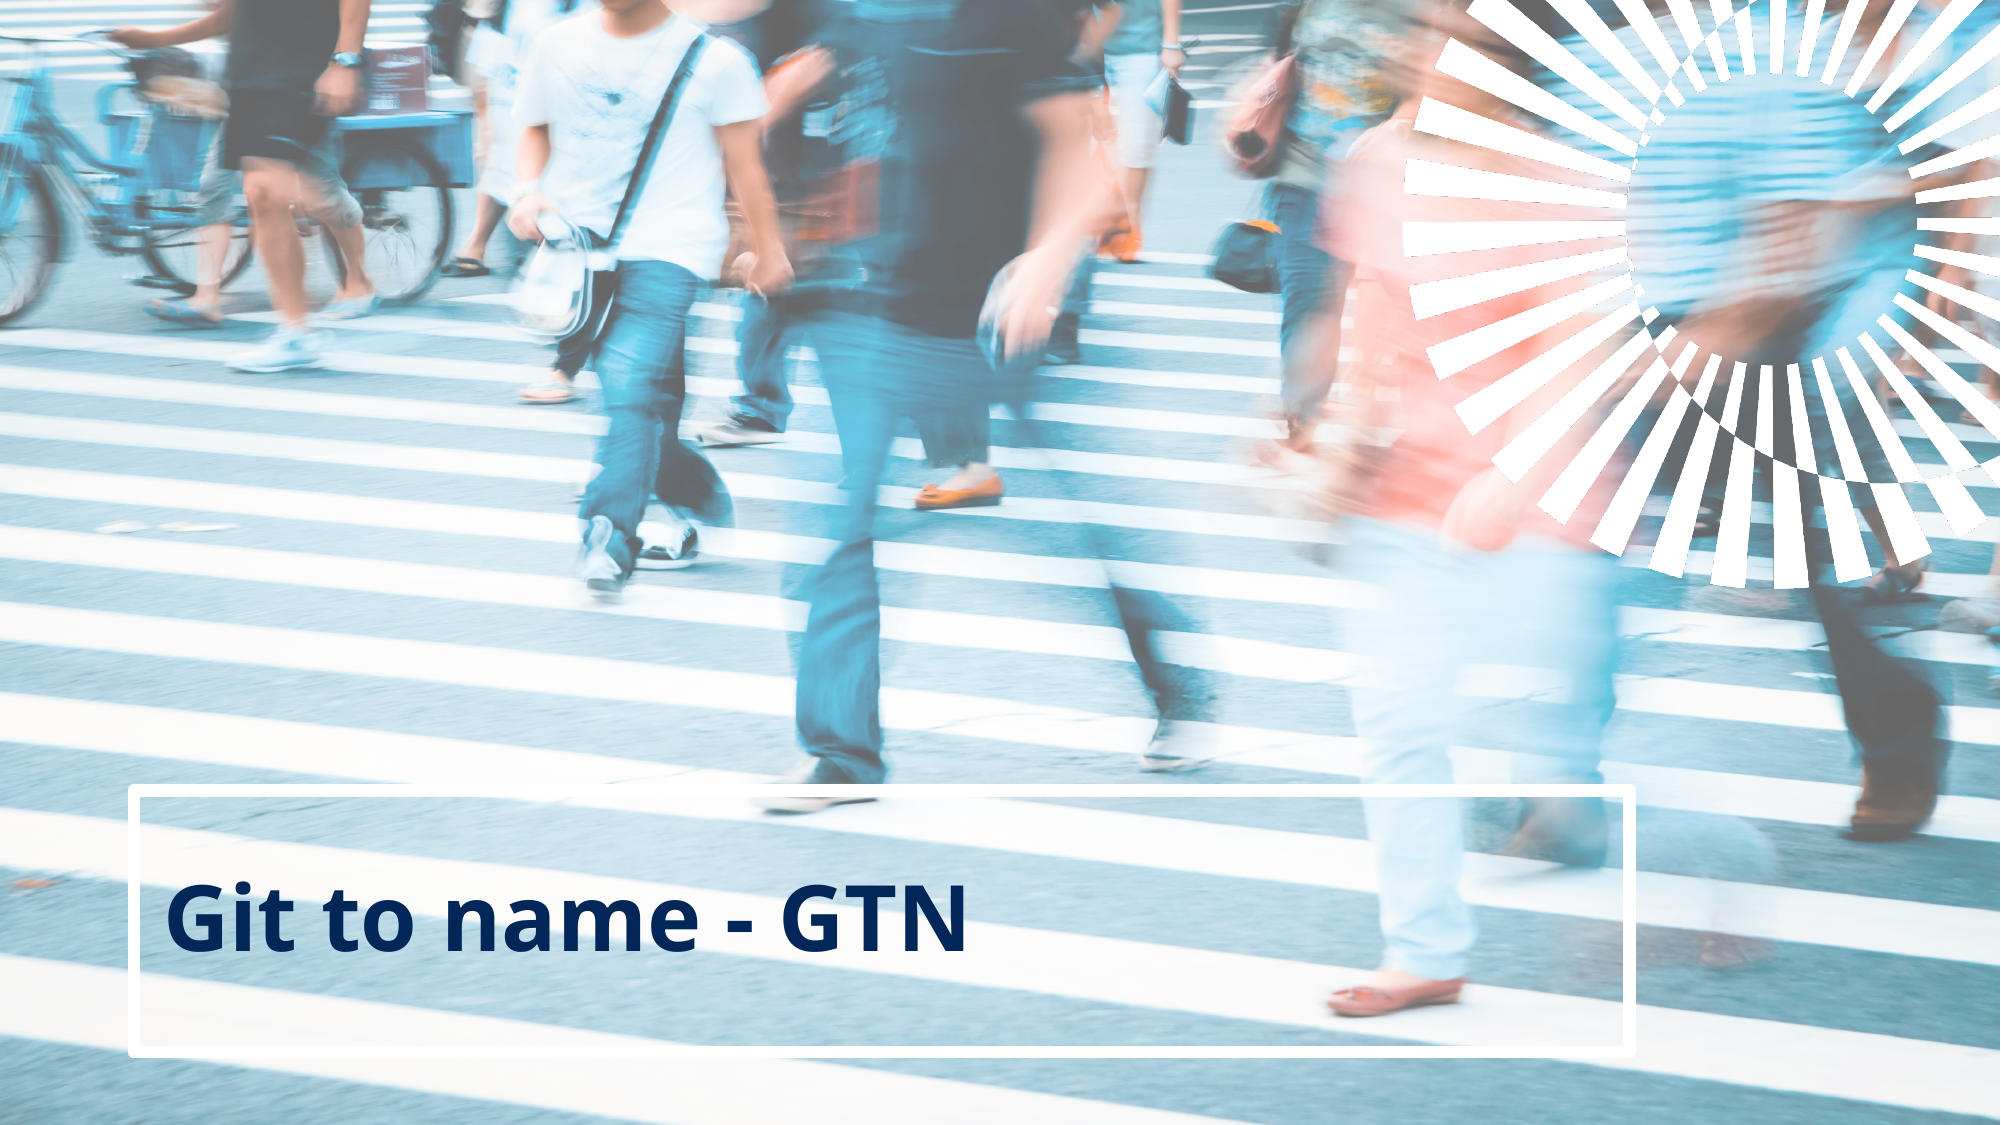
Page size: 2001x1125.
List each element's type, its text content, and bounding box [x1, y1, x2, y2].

title Git to name - GTN [128, 784, 1636, 1058]
picture [1402, 0, 2001, 589]
